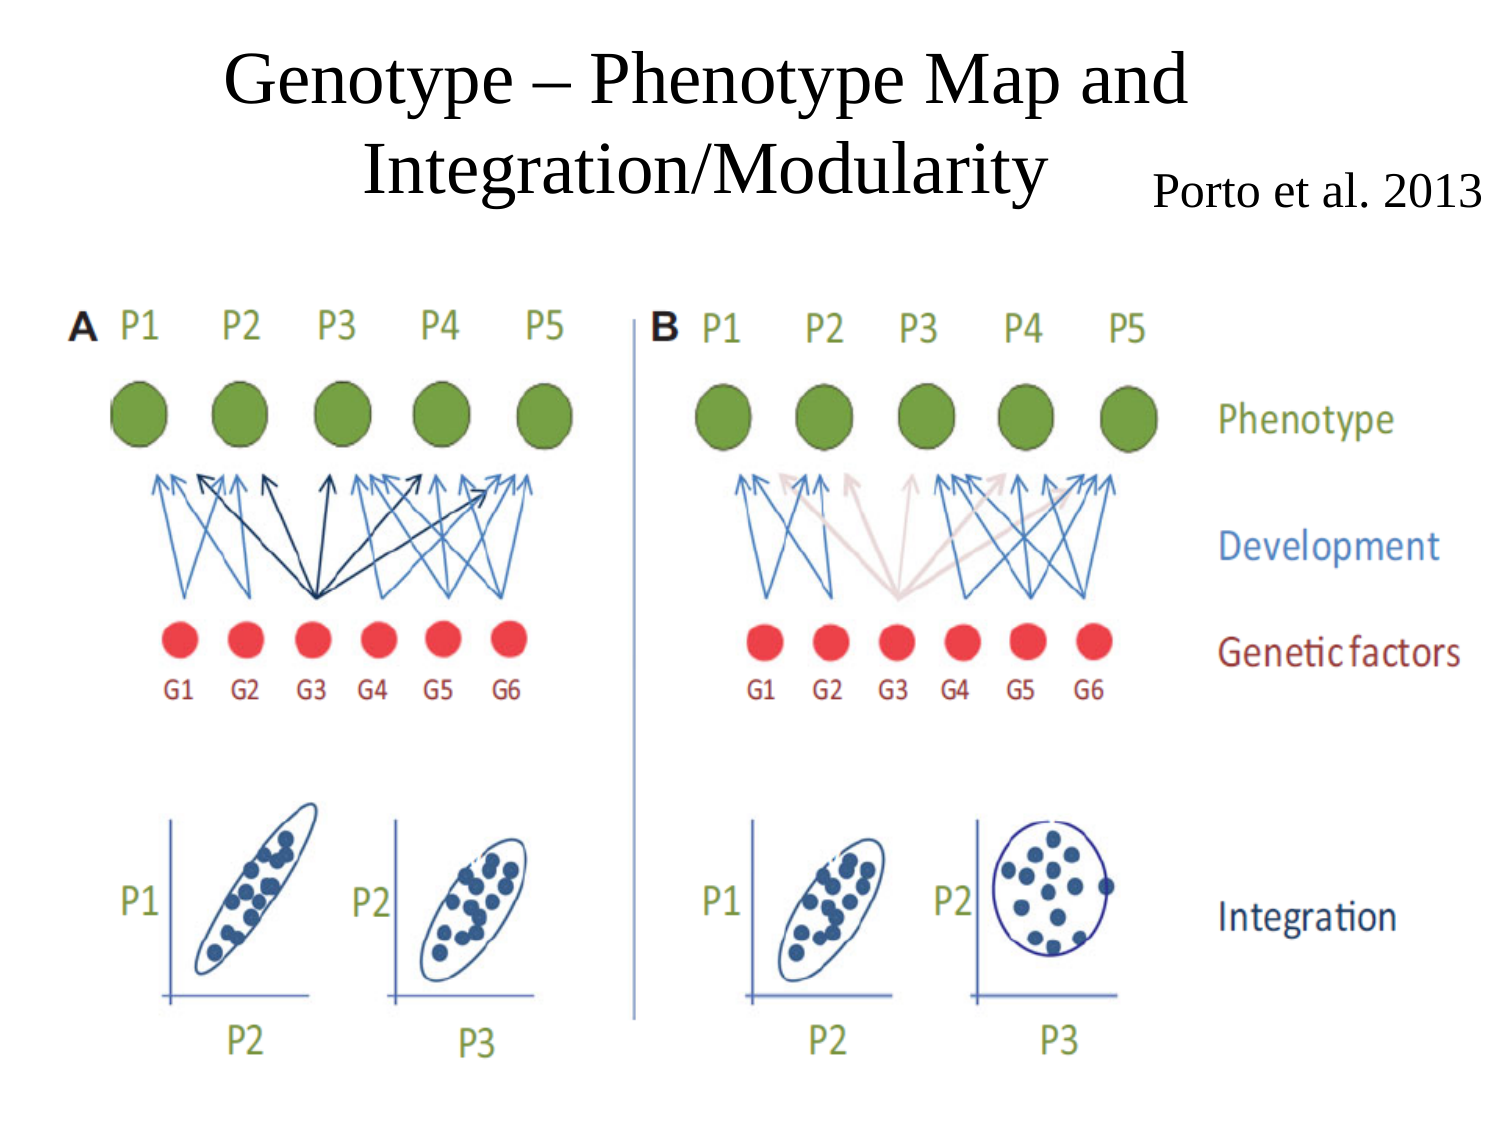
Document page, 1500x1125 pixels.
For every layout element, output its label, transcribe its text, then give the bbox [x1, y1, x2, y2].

picture [12, 249, 1496, 1076]
text_box Genotype – Phenotype Map and Integration/Modularity [112, 25, 1300, 213]
text_box Porto et al. 2013 [1137, 125, 1500, 250]
